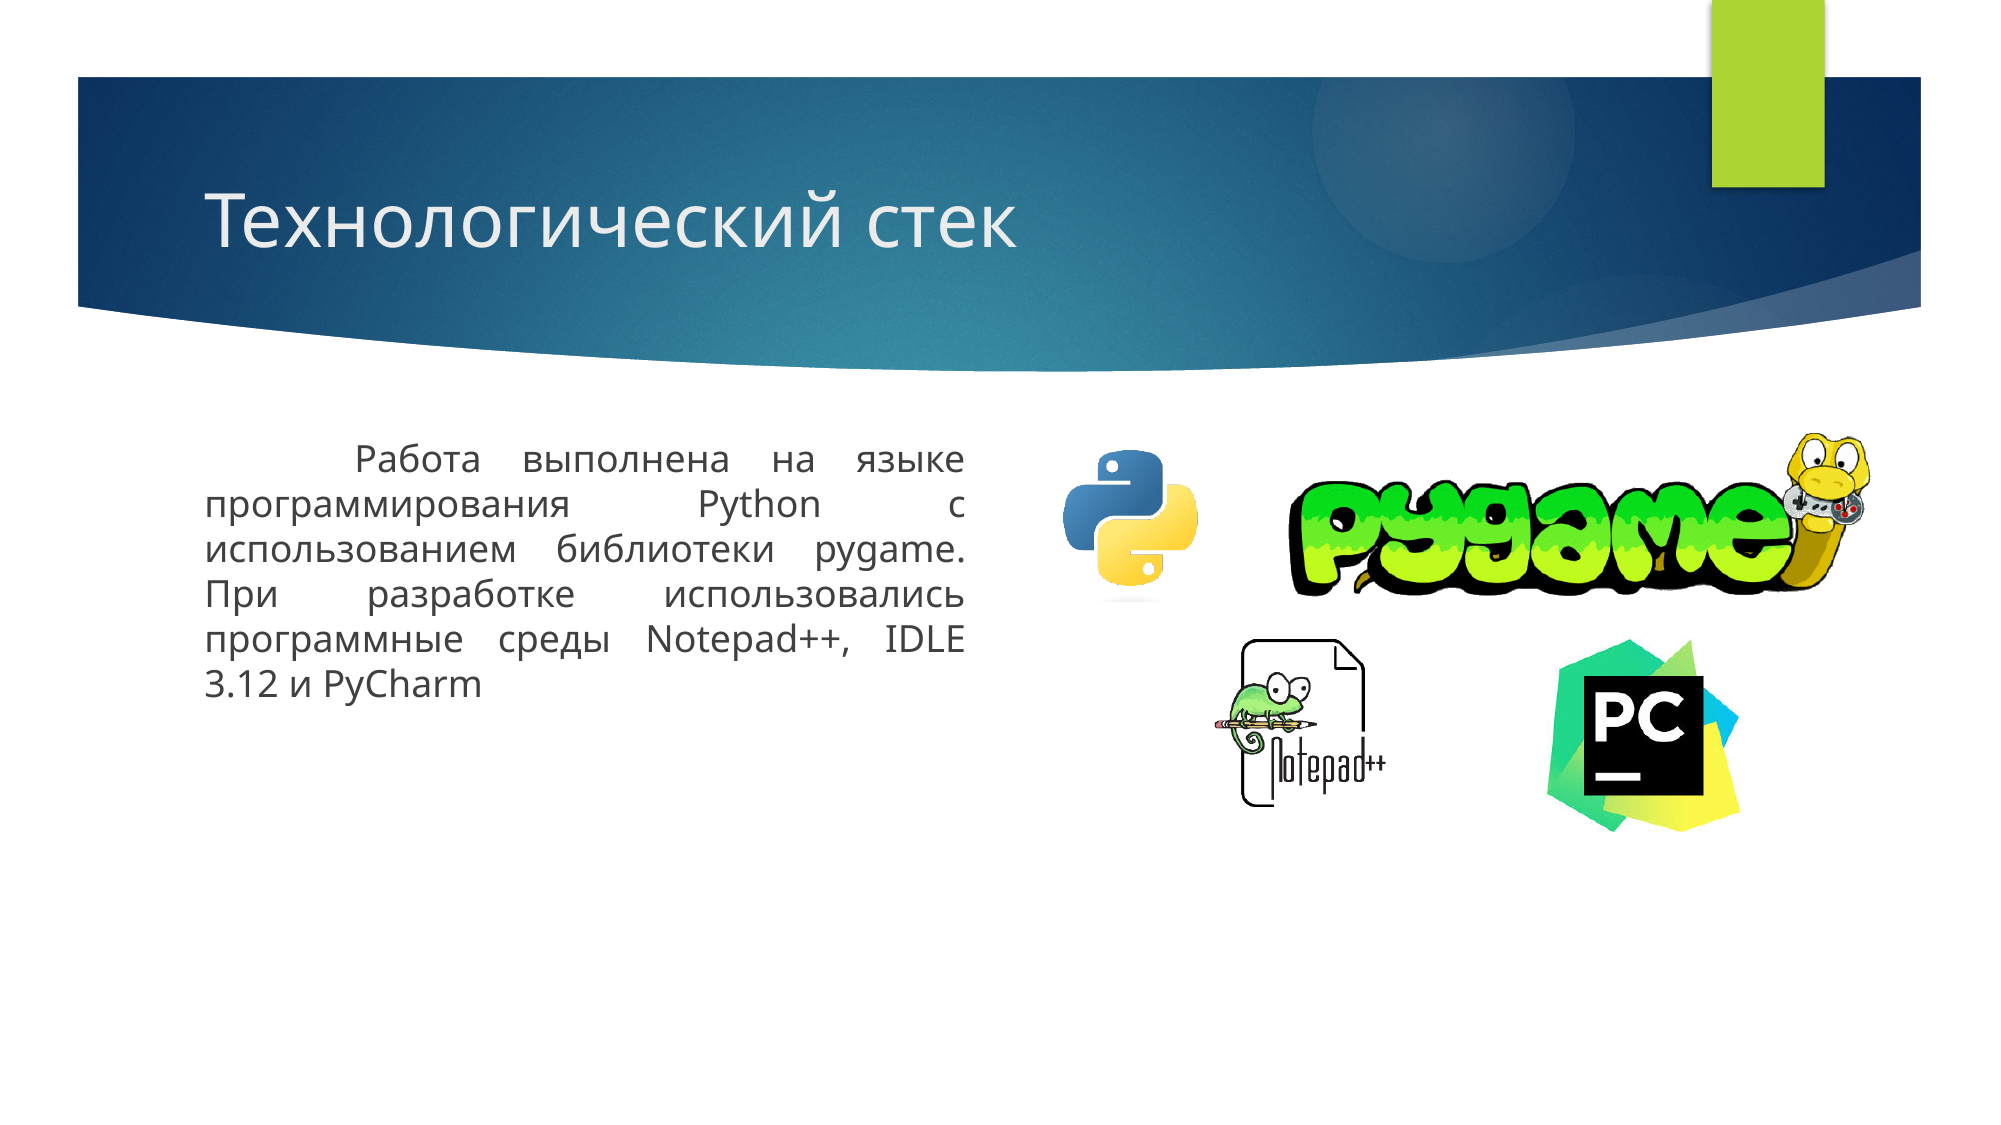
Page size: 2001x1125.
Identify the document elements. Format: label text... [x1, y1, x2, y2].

picture [1201, 638, 1397, 808]
picture [1284, 426, 1876, 602]
list Работа выполнена на языке программирования Python с использованием библиотеки pygame. При разработке использовались программные среды Notepad++, IDLE 3.12 и PyCharm [189, 427, 981, 988]
picture [1063, 449, 1203, 602]
picture [1547, 638, 1740, 832]
title Технологический стек [189, 159, 1627, 276]
